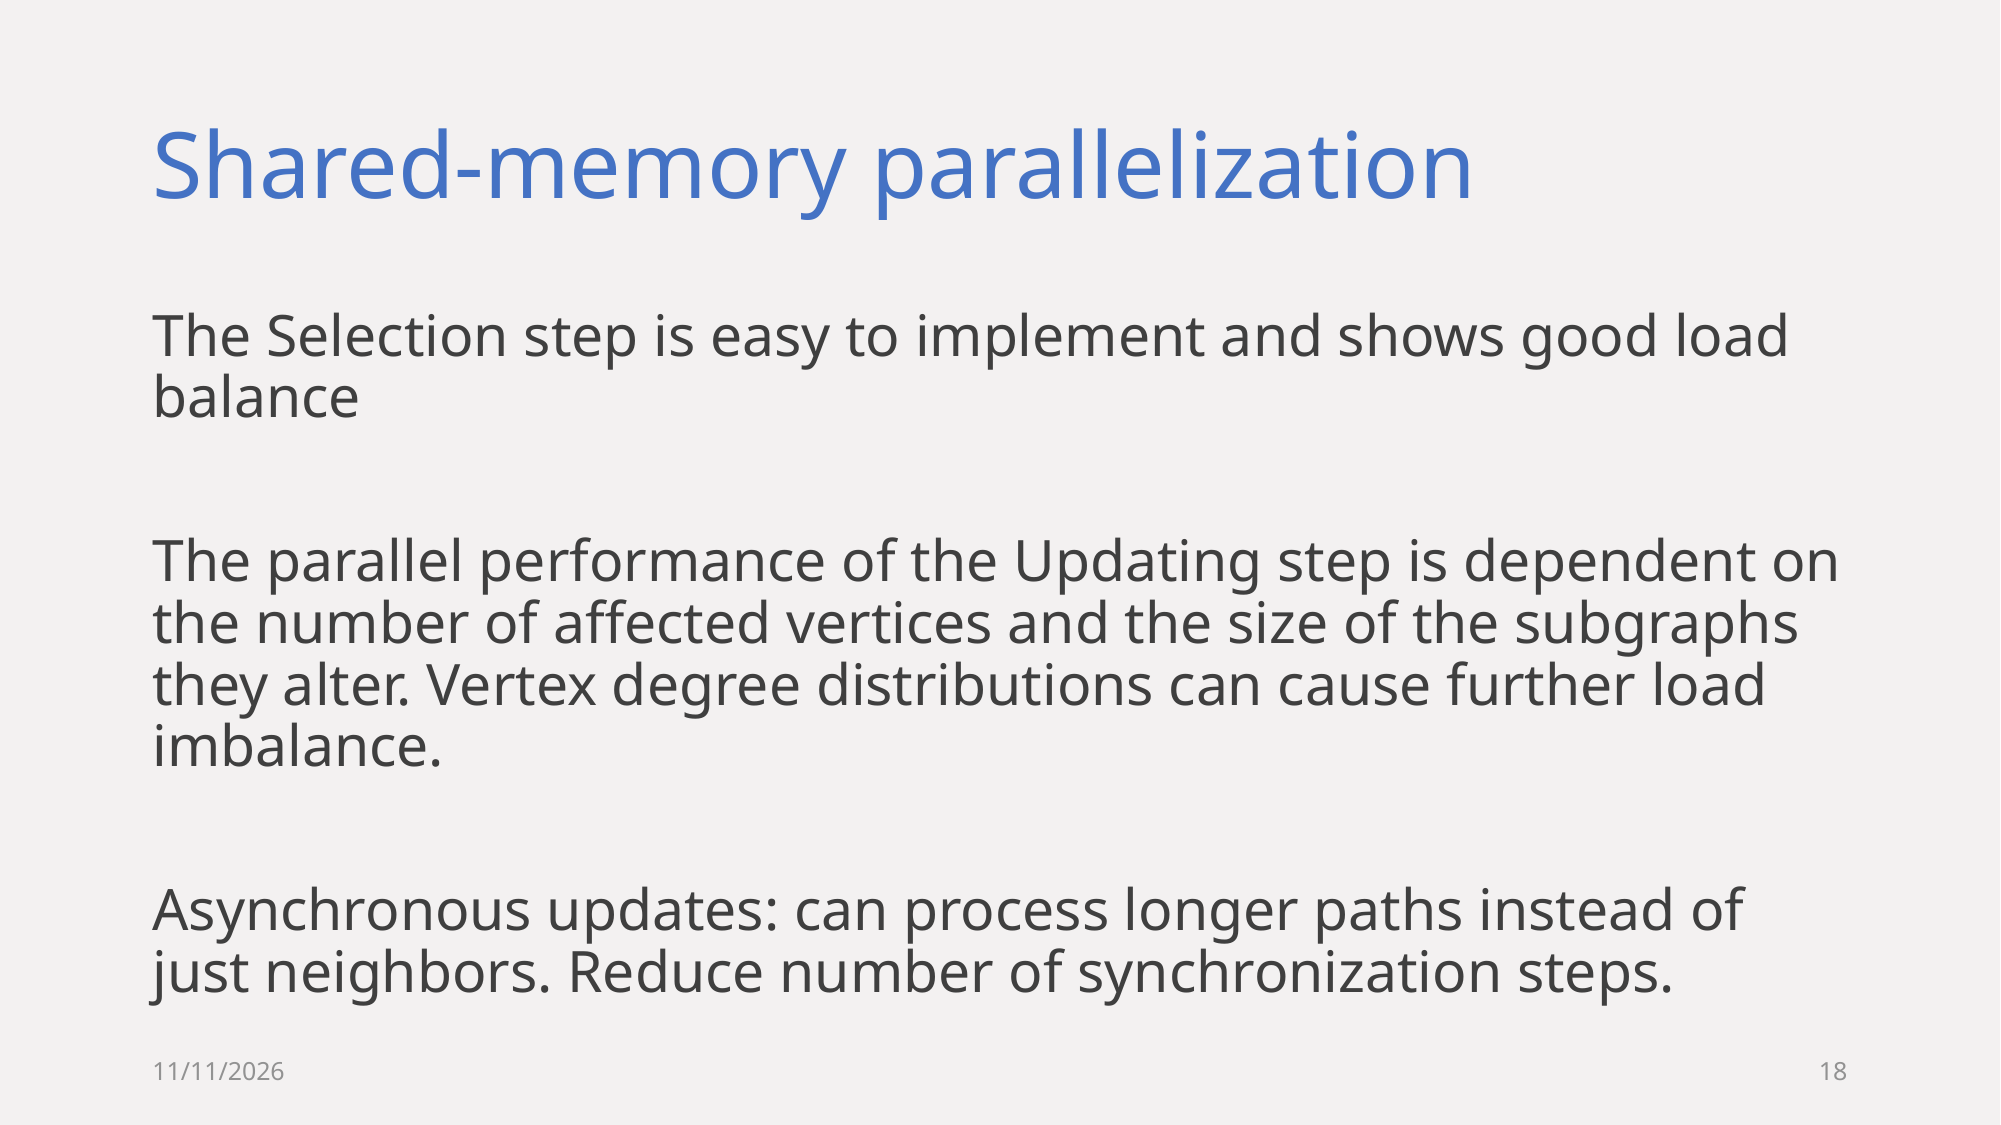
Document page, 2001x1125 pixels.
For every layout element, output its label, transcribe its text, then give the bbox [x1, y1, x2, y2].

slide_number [137, 1042, 588, 1103]
title Shared-memory parallelization [137, 59, 1863, 278]
slide_number 18 [1412, 1042, 1863, 1103]
list The Selection step is easy to implement and shows good load balance The parallel performance of the Updating step is dependent on the number of affected vertices and the size of the subgraphs they alter. Vertex degree distributions can cause further load imbalance. Asynchronous updates: can process longer paths instead of just neighbors. Reduce number of synchronization steps. [137, 299, 1863, 1014]
